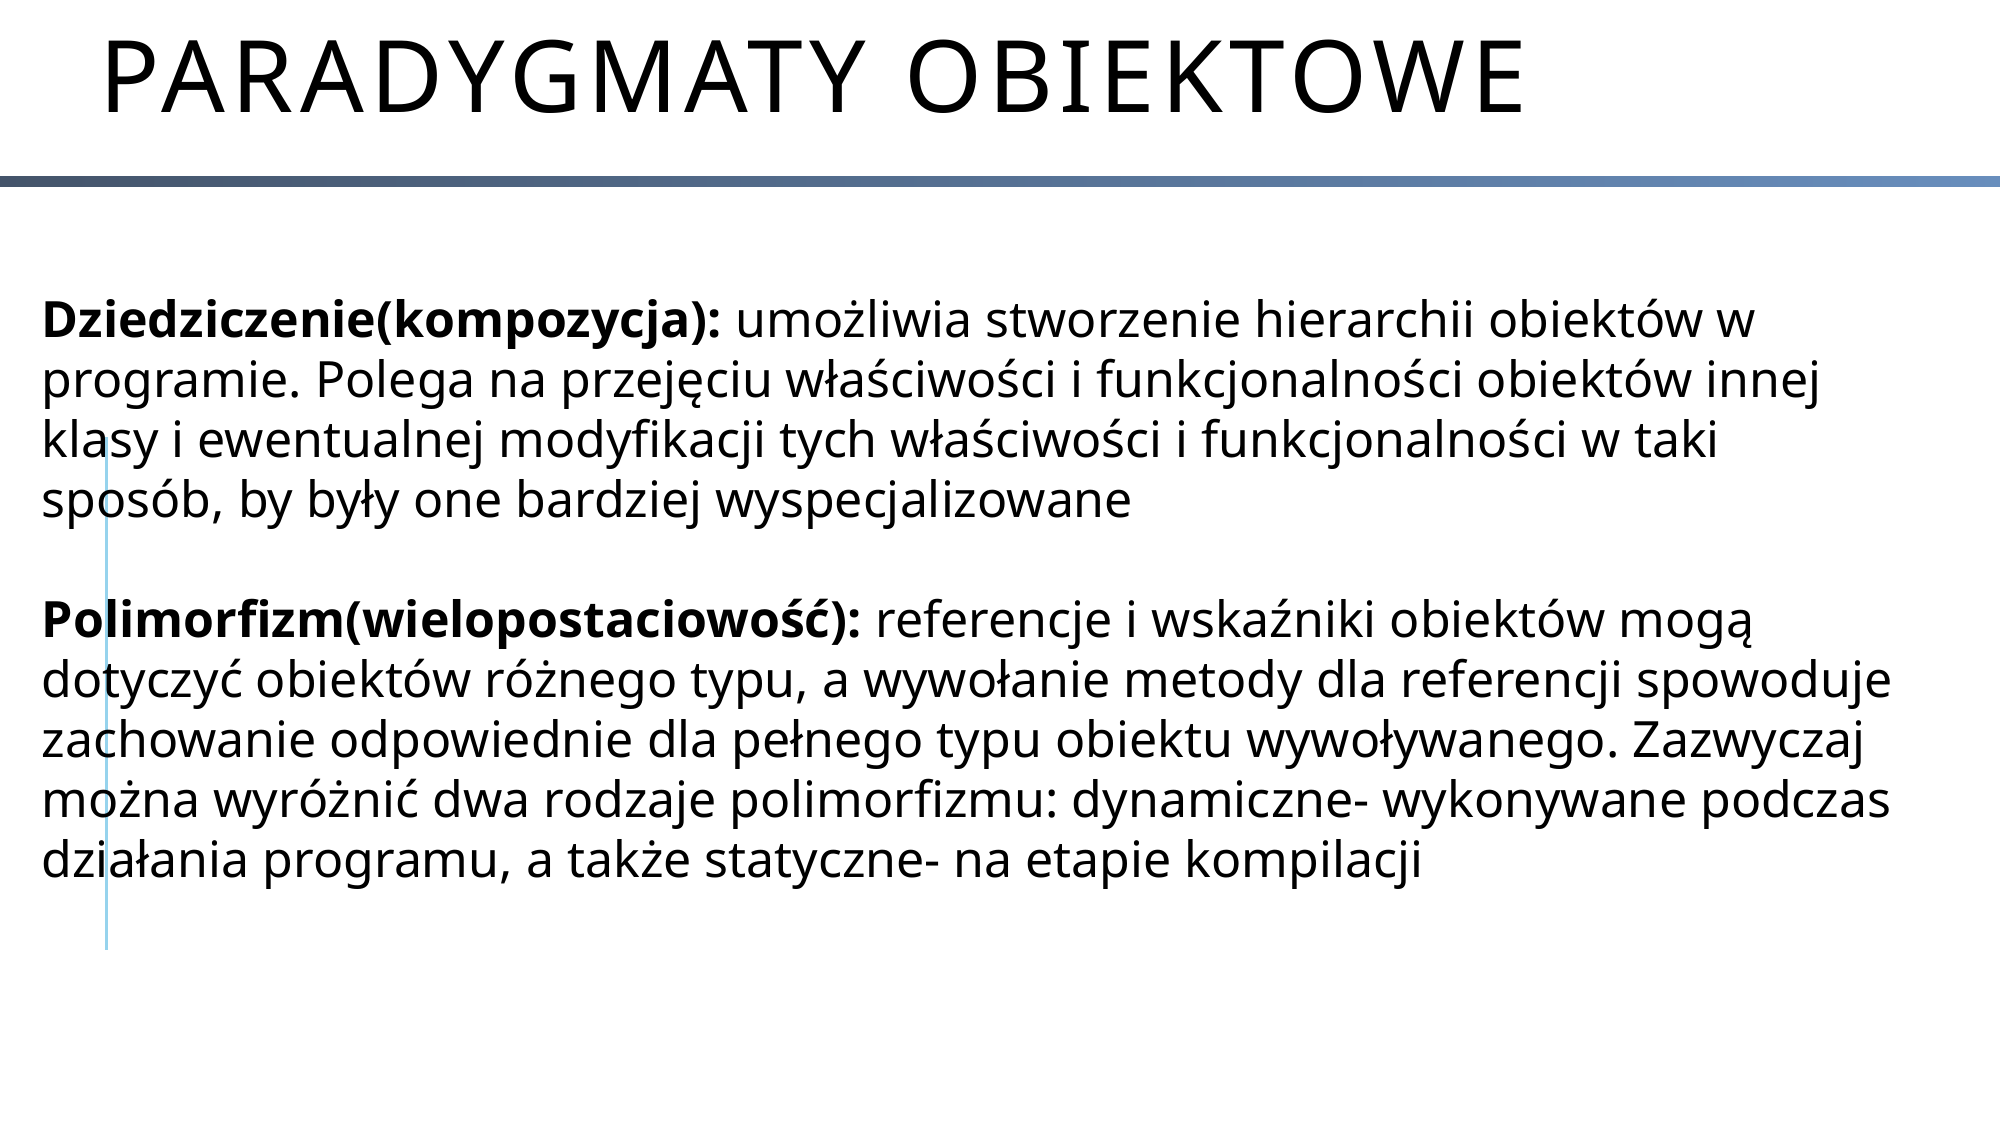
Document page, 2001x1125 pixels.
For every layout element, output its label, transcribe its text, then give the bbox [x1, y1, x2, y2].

text_box Dziedziczenie(kompozycja): umożliwia stworzenie hierarchii obiektów w programie. Polega na przejęciu właściwości i funkcjonalności obiektów innej klasy i ewentualnej modyfikacji tych właściwości i funkcjonalności w taki sposób, by były one bardziej wyspecjalizowane Polimorfizm(wielopostaciowość): referencje i wskaźniki obiektów mogą dotyczyć obiektów różnego typu, a wywołanie metody dla referencji spowoduje zachowanie odpowiednie dla pełnego typu obiektu wywoływanego. Zazwyczaj można wyróżnić dwa rodzaje polimorfizmu: dynamiczne- wykonywane podczas działania programu, a także statyczne- na etapie kompilacji [26, 279, 1916, 895]
title Paradygmaty obiektowE [99, 25, 1900, 176]
